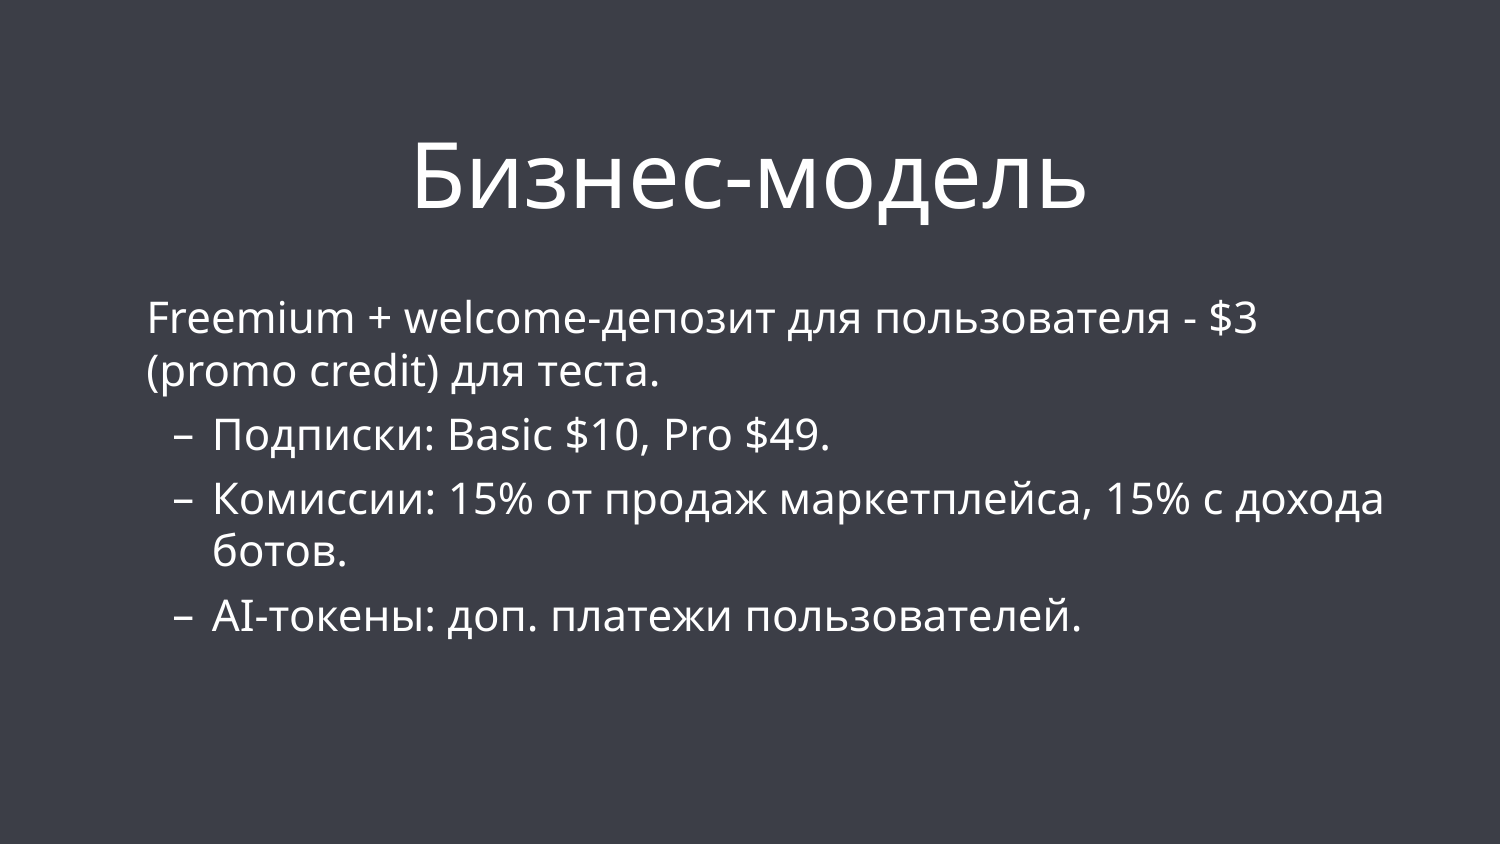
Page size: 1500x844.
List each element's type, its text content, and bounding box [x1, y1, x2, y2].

title Бизнес-модель [75, 101, 1425, 242]
list Freemium + welcome-депозит для пользователя - $3 (promo credit) для теста. Подписки: Basic $10, Pro $49. Комиссии: 15% от продаж маркетплейса, 15% с дохода ботов. AI-токены: доп. платежи пользователей. [75, 282, 1425, 663]
